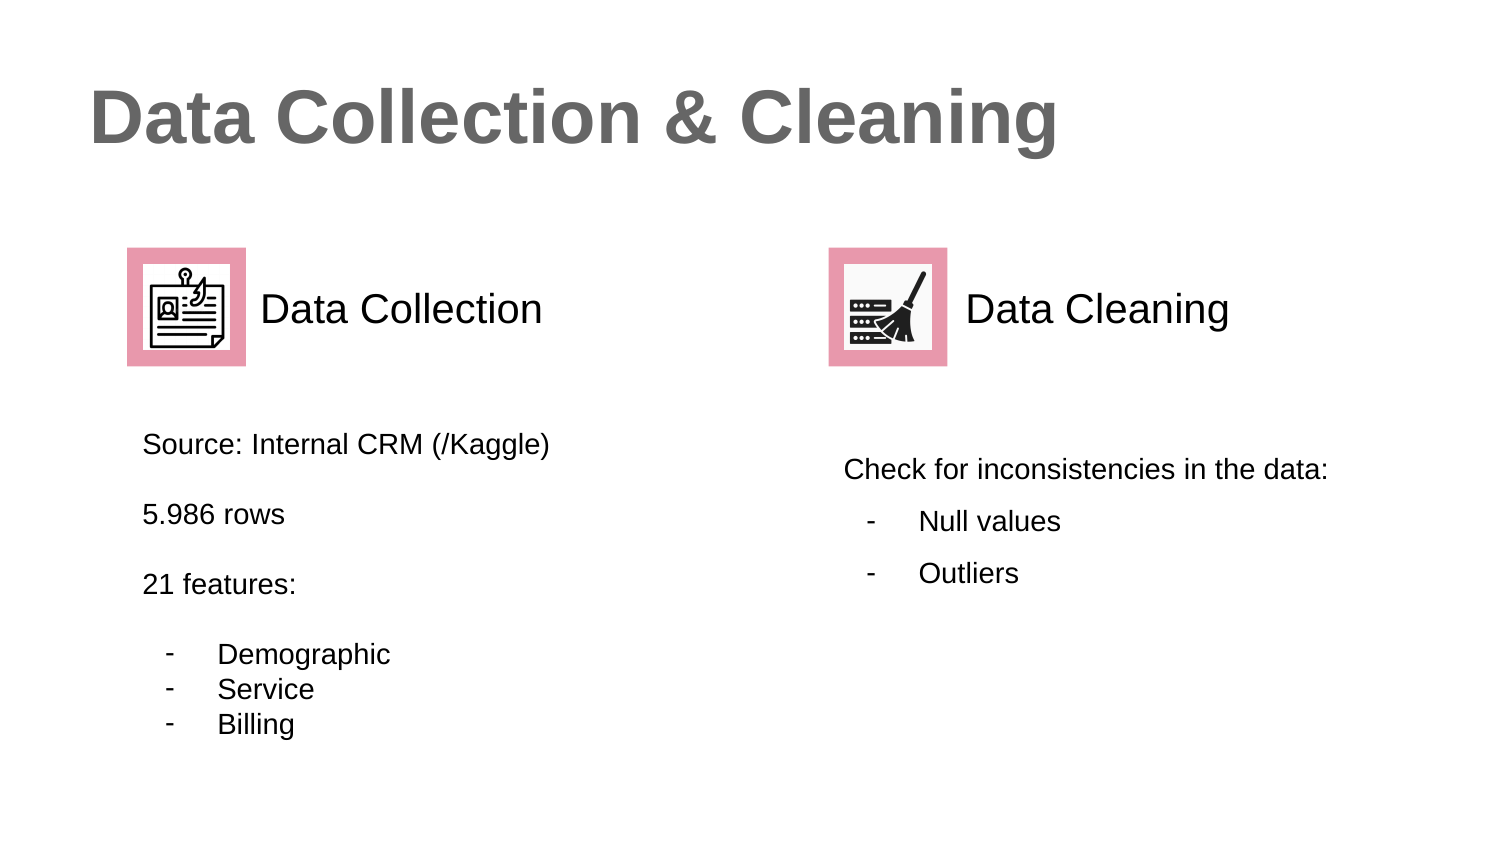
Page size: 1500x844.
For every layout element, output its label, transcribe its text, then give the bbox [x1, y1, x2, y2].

text_box Check for inconsistencies in the data: Null values Outliers [828, 417, 1364, 605]
picture [844, 263, 932, 350]
picture [143, 263, 230, 350]
text_box Data Cleaning [950, 239, 1300, 374]
text_box [828, 247, 948, 367]
text_box [127, 247, 245, 367]
text_box Source: Internal CRM (/Kaggle) 5.986 rows 21 features: Demographic Service Billing [127, 410, 691, 756]
text_box Data Collection [245, 239, 595, 374]
text_box Data Collection & Cleaning [74, 38, 1391, 174]
